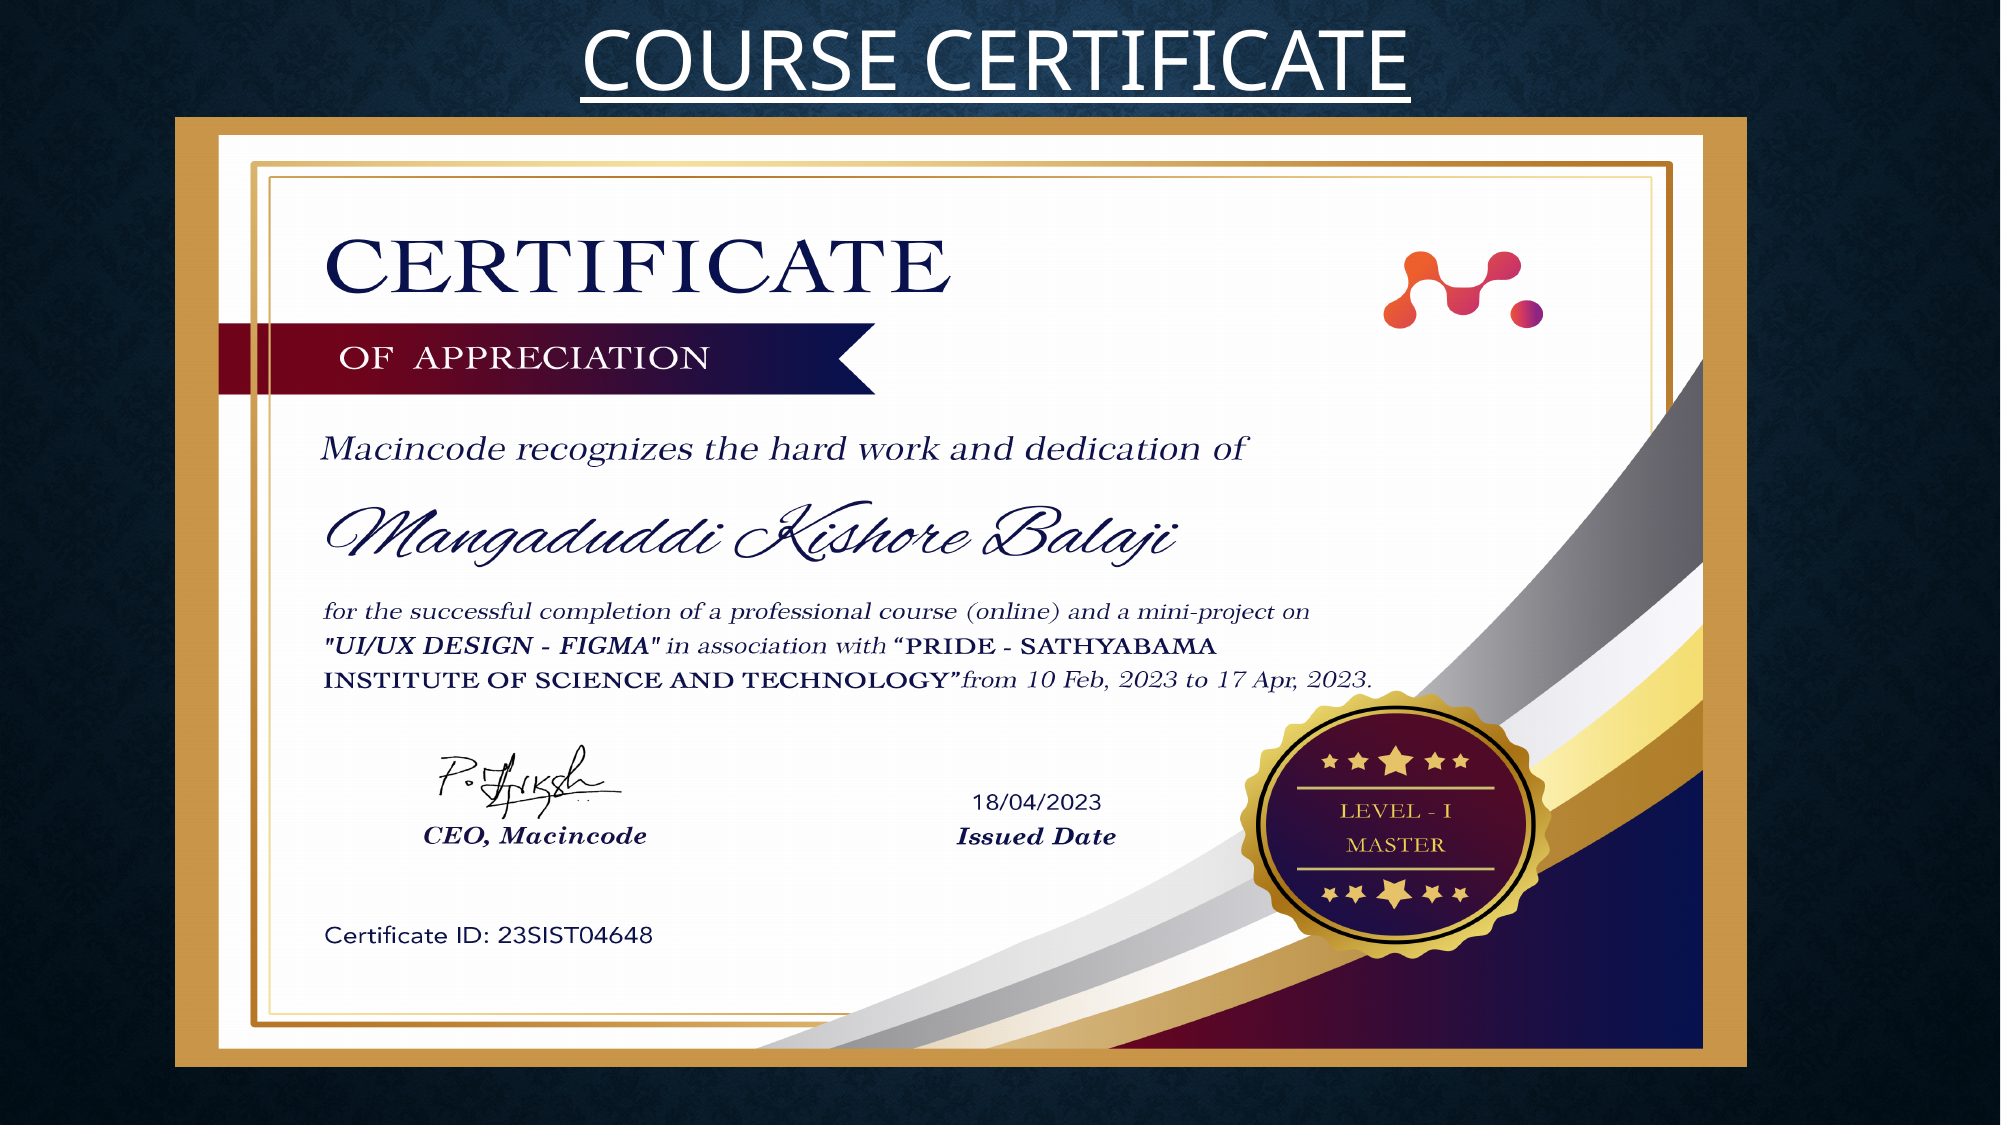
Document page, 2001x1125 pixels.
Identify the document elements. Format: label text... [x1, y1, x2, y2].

picture [174, 117, 1747, 1068]
text_box COURSE CERTIFICATE [565, 0, 1435, 116]
